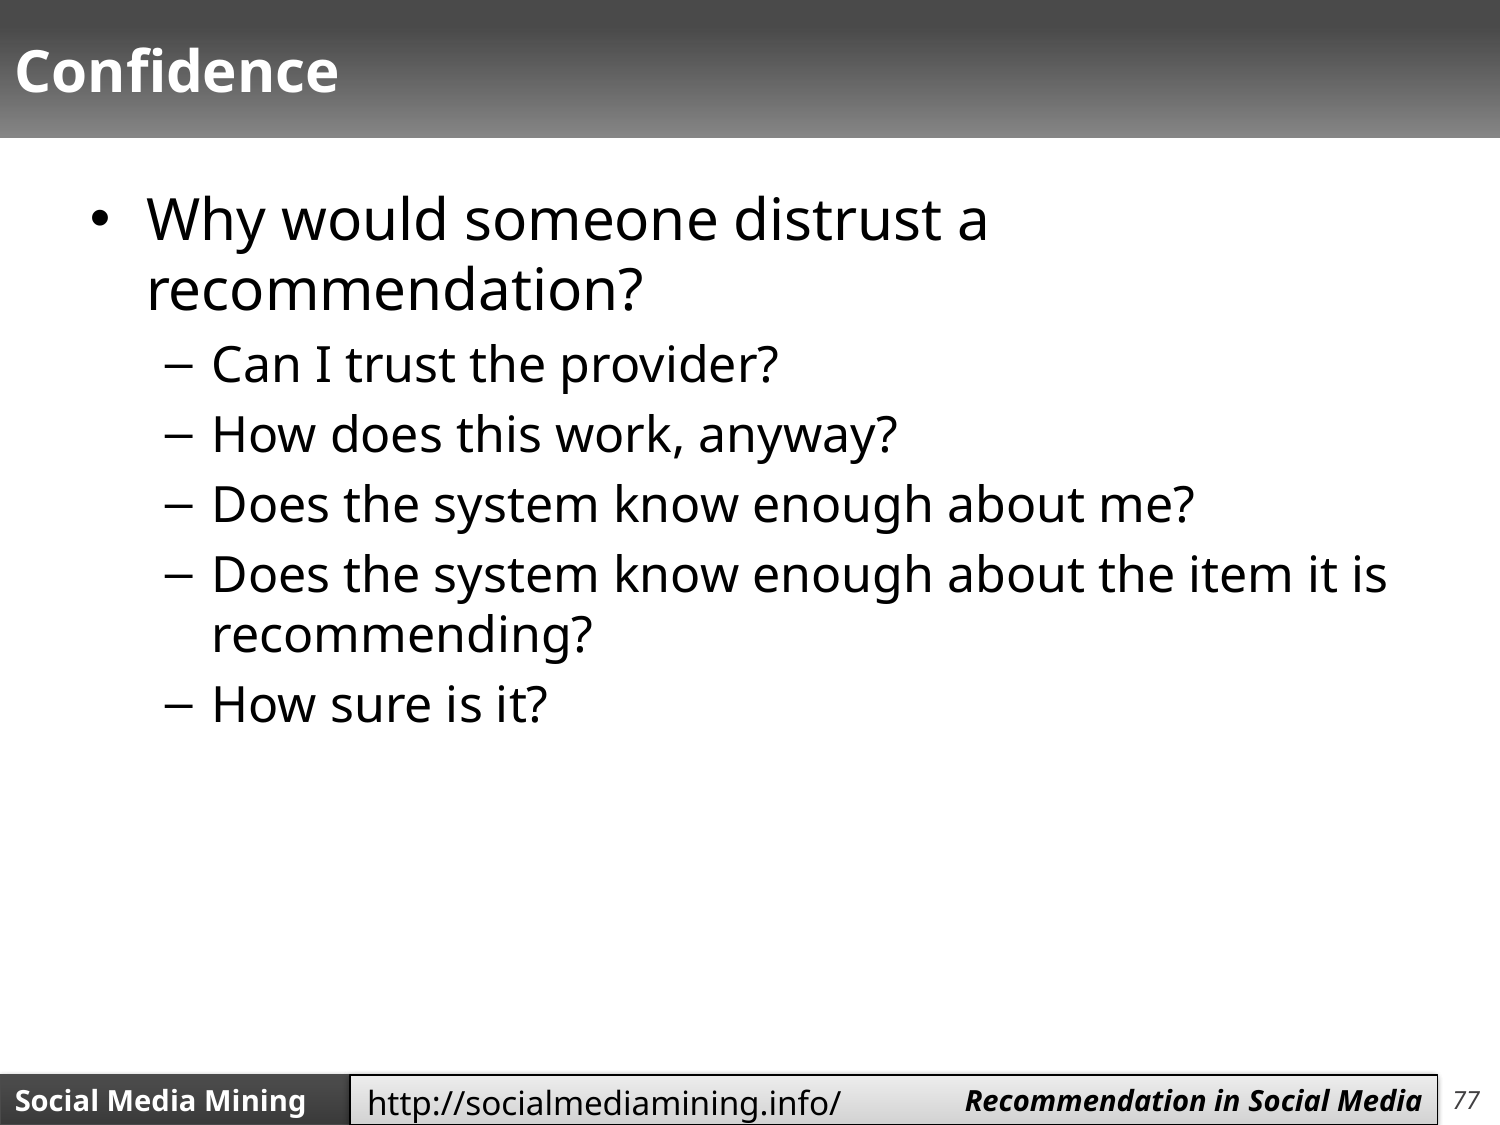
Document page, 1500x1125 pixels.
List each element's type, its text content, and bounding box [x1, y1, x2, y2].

list Why would someone distrust a recommendation? Can I trust the provider? How does this work, anyway? Does the system know enough about me? Does the system know enough about the item it is recommending? How sure is it? [75, 174, 1425, 1048]
title Confidence [0, 0, 1500, 138]
